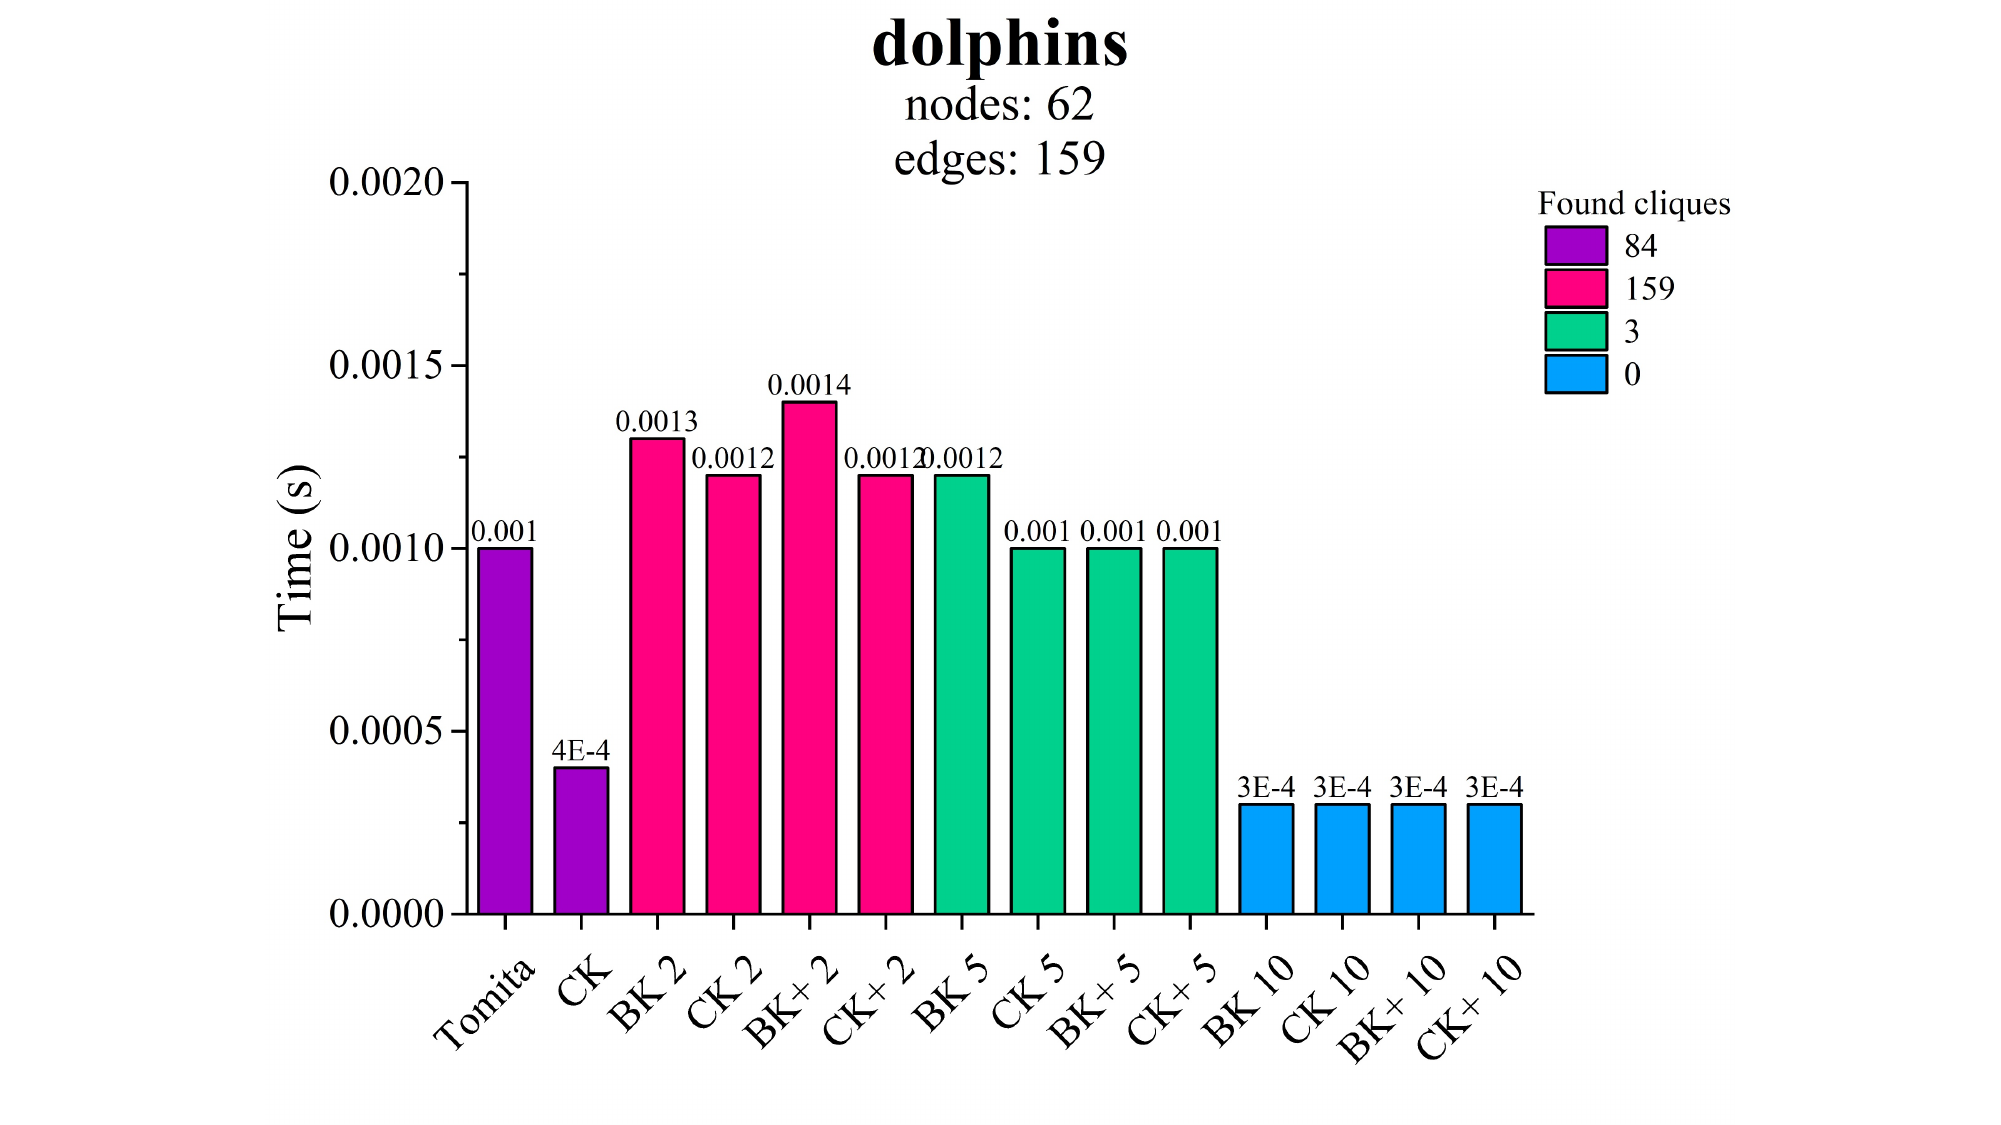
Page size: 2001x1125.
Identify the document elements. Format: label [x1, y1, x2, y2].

picture [265, 0, 1735, 1125]
